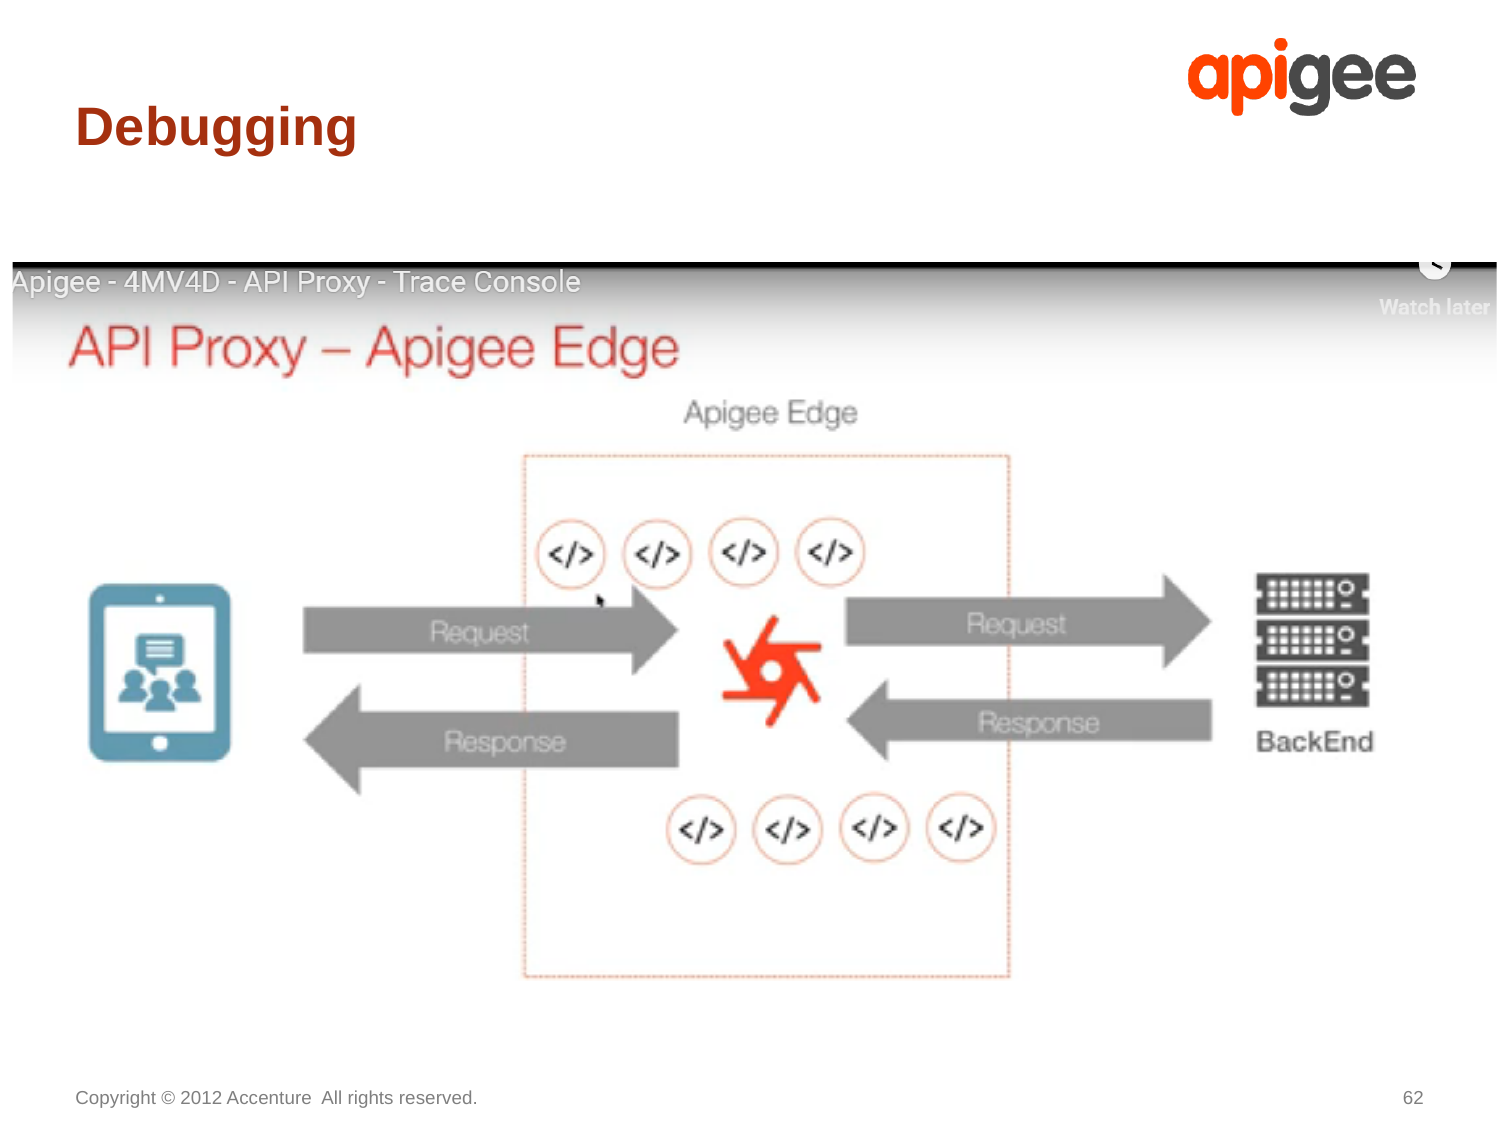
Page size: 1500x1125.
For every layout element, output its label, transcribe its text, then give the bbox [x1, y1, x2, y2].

title Debugging [75, 27, 1422, 157]
picture [12, 262, 1497, 991]
